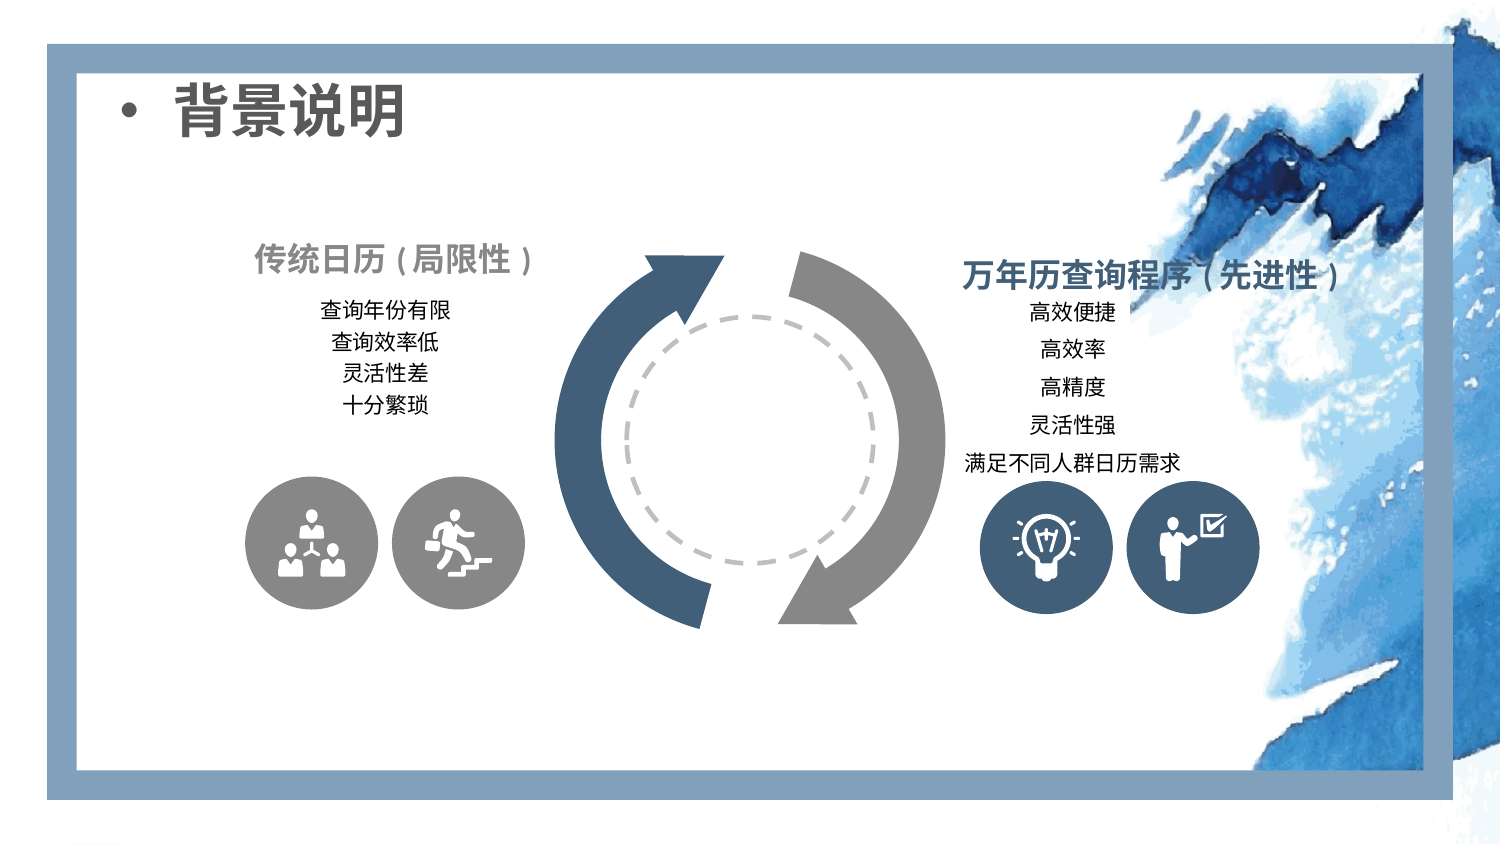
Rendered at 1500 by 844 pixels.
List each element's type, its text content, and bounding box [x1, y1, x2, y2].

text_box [194, 232, 604, 610]
text_box [45, 42, 1455, 802]
text_box •背景说明 [100, 78, 450, 141]
picture [946, 0, 1500, 844]
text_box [903, 249, 1260, 615]
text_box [554, 232, 946, 648]
